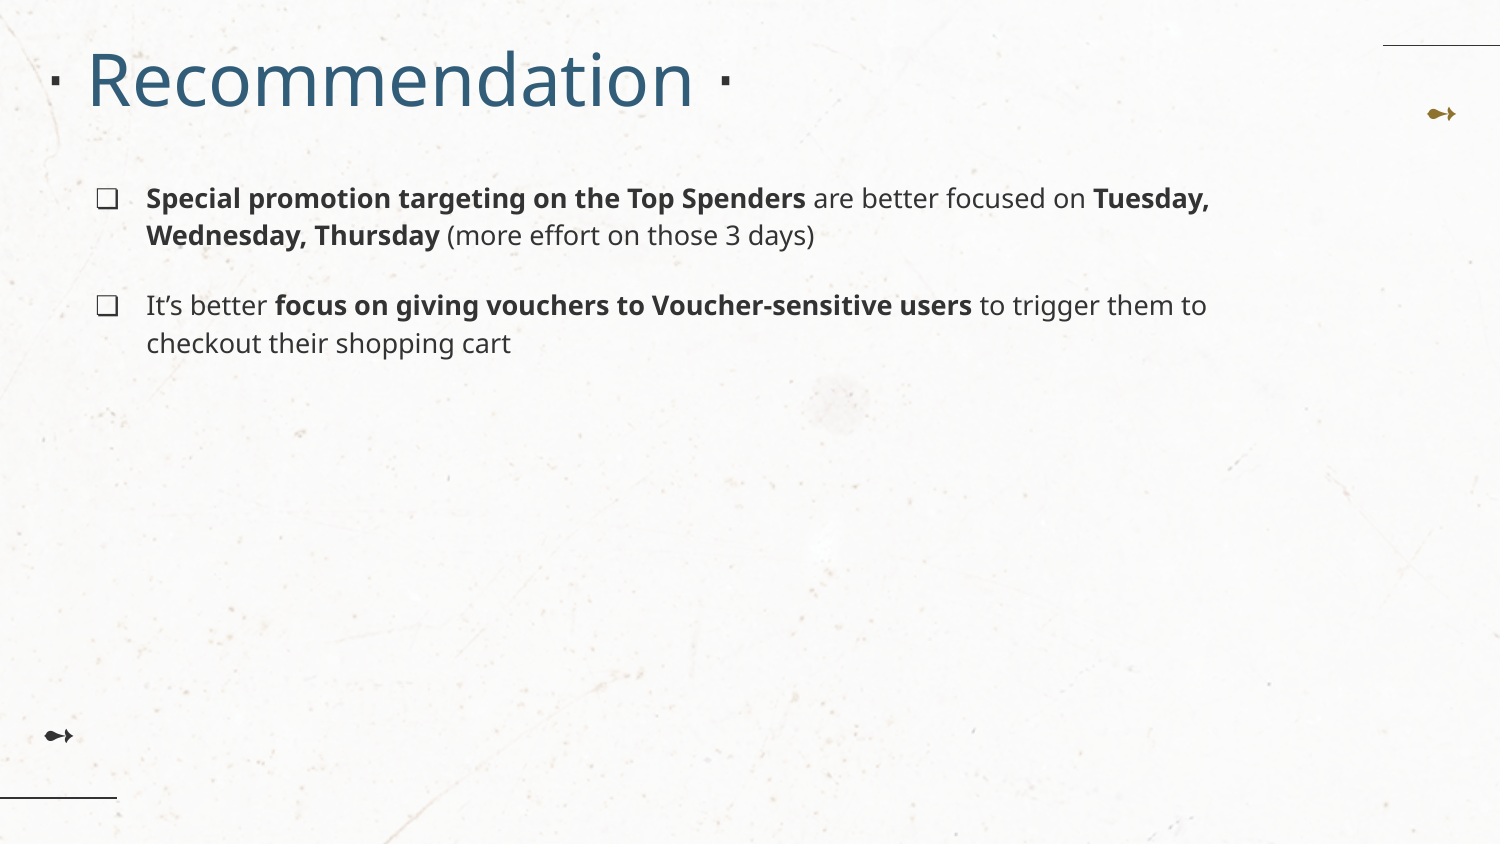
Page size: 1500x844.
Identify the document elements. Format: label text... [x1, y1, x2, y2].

title ⋅ Recommendation ⋅ [29, 38, 1478, 117]
text_box Special promotion targeting on the Top Spenders are better focused on Tuesday, Wednesday, Thursday (more effort on those 3 days) It’s better focus on giving vouchers to Voucher-sensitive users to trigger them to checkout their shopping cart [56, 161, 1338, 444]
